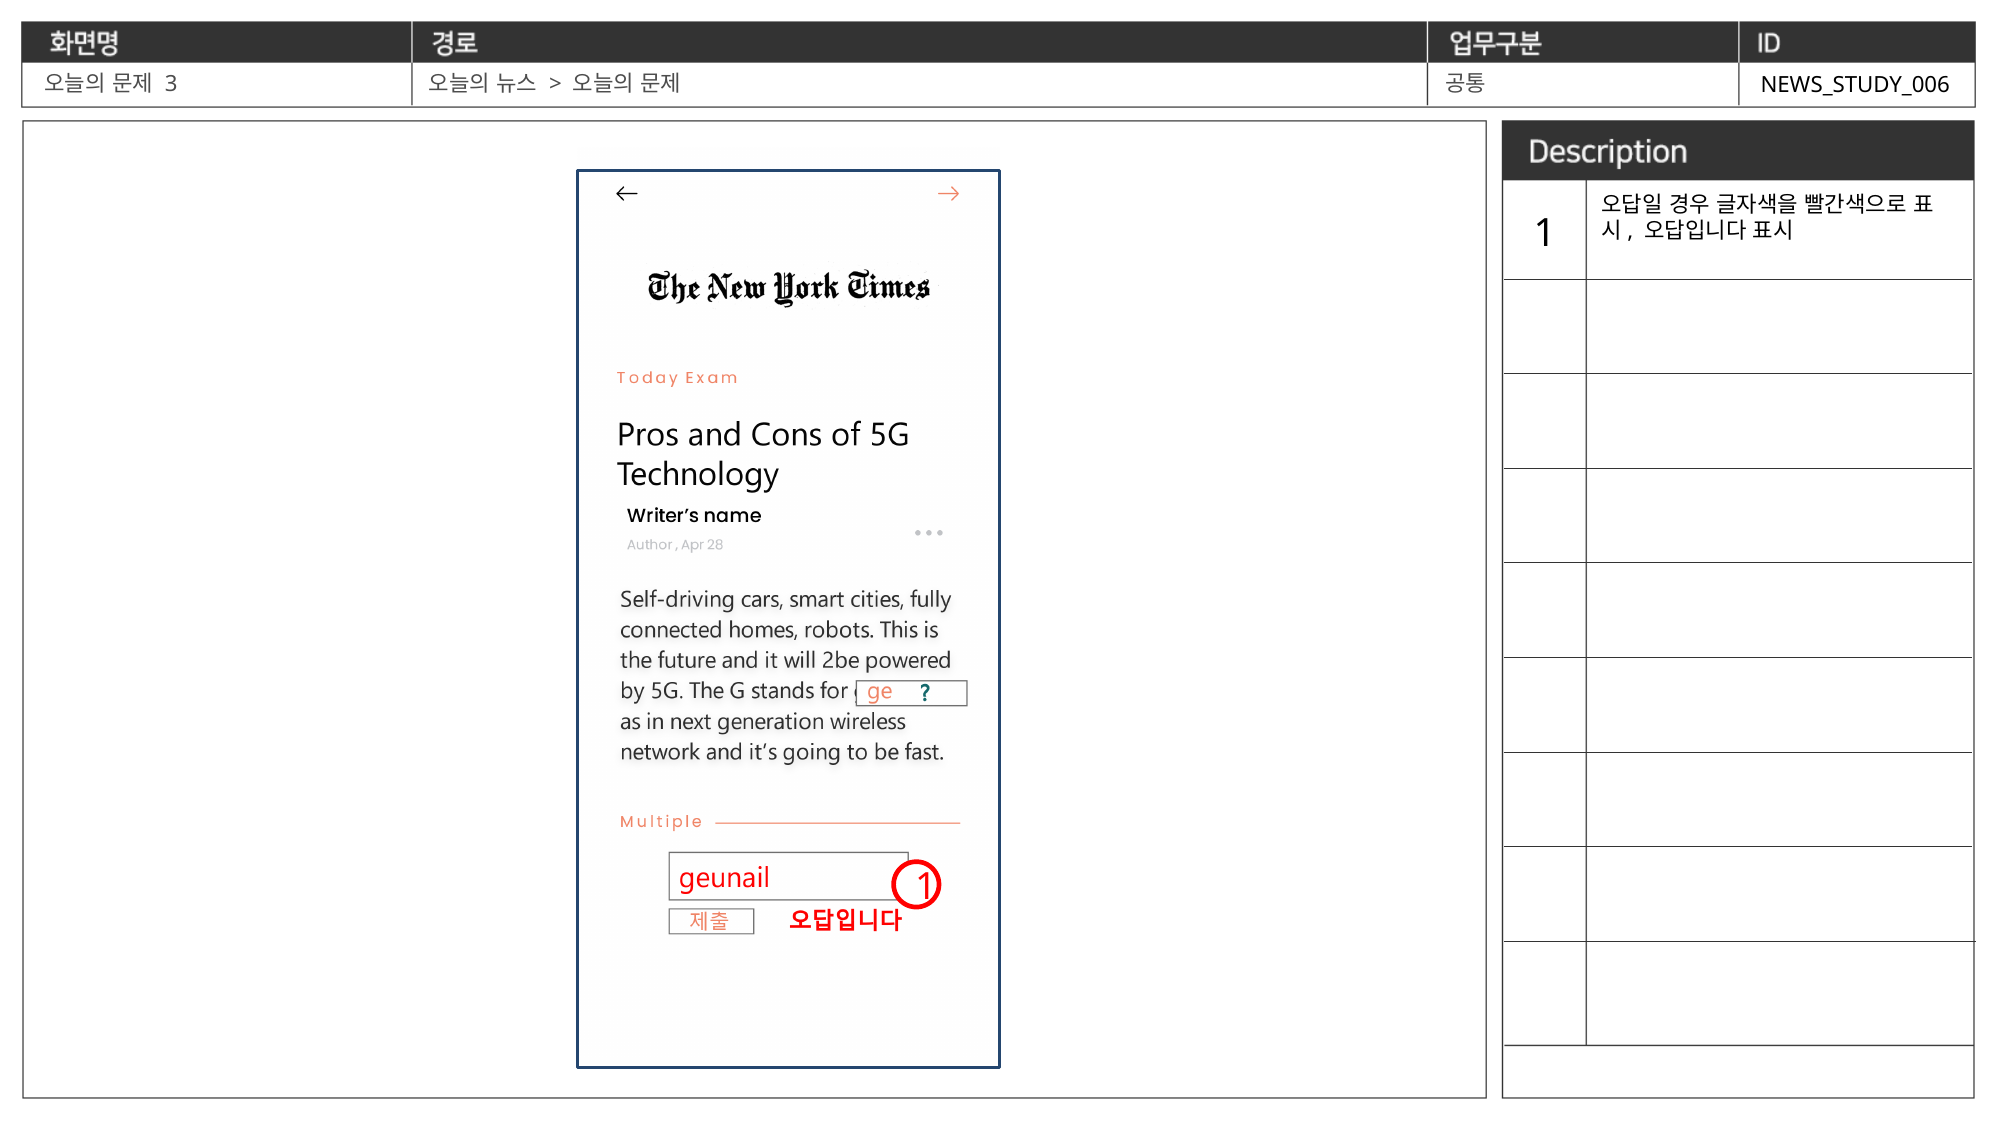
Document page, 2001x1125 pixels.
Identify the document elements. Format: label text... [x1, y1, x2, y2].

text_box 공통 [1430, 61, 1741, 104]
picture [0, 0, 2001, 1125]
text_box 오늘의 문제 3 [29, 61, 407, 104]
text_box 1 [1503, 183, 1586, 278]
text_box 오답일 경우 글자색을 빨간색으로 표시, 오답입니다 표시 [1586, 182, 1970, 251]
text_box 오늘의 뉴스 > 오늘의 문제 [414, 61, 1419, 104]
text_box NEWS_STUDY_006 [1745, 63, 1966, 105]
